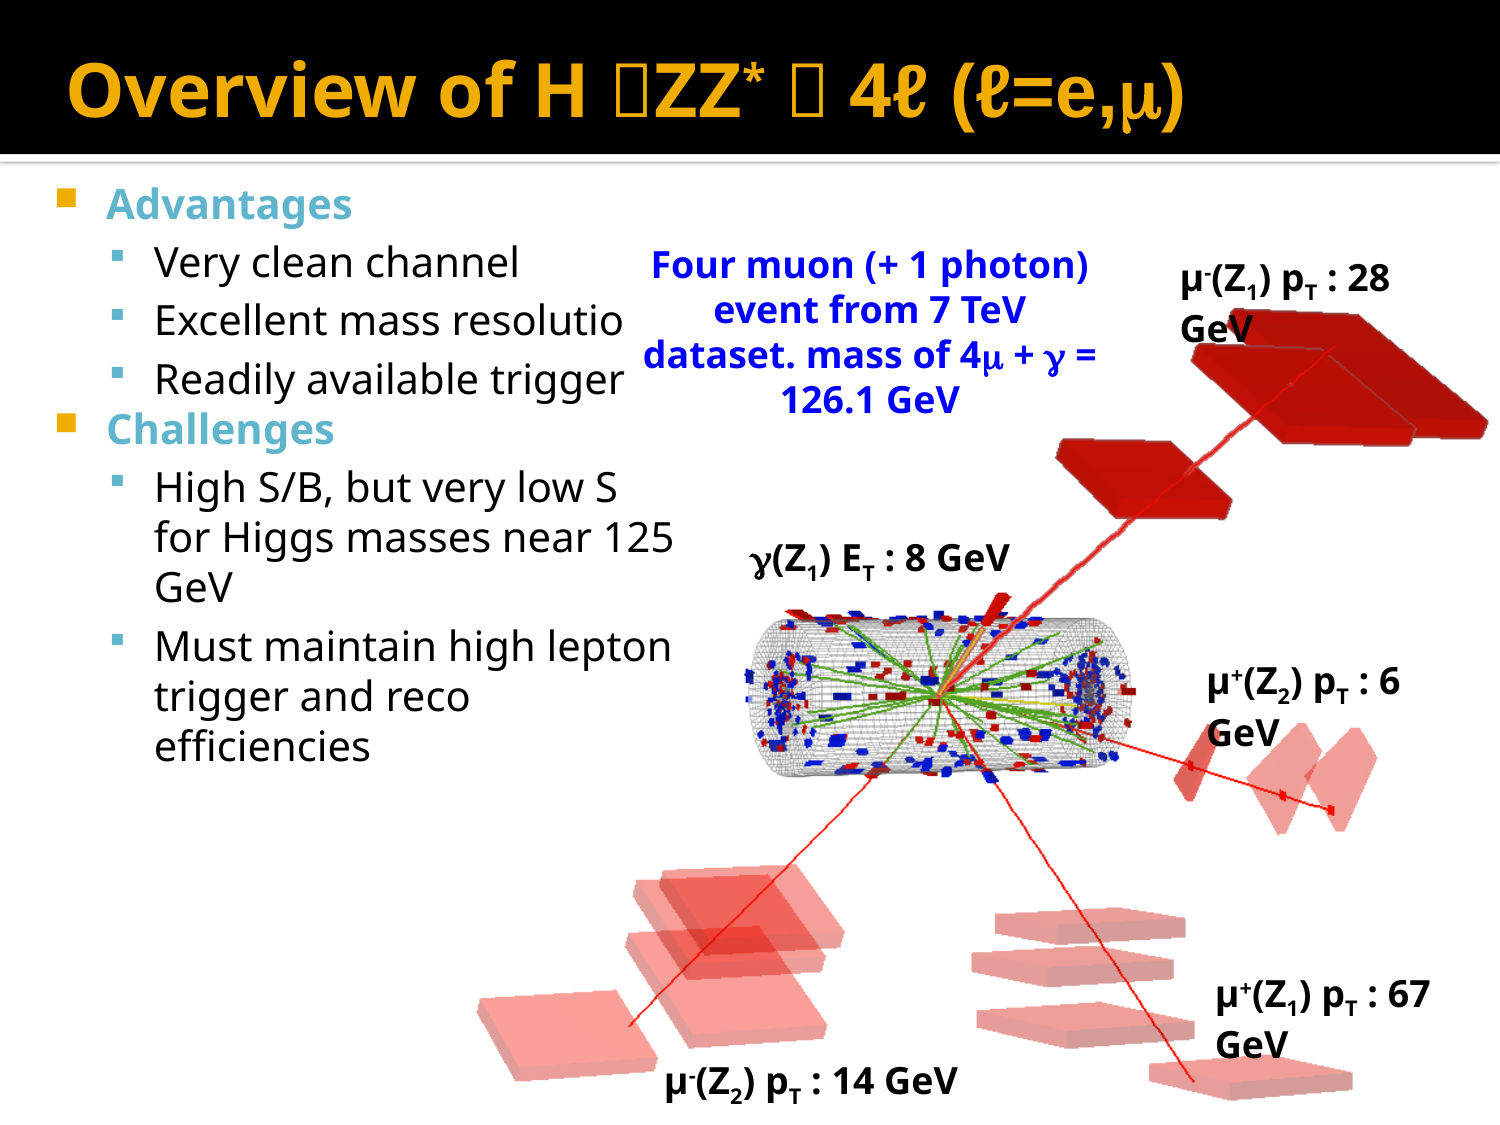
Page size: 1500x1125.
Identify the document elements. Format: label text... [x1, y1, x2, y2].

text_box μ-(Z1) pT : 28 GeV [1164, 246, 1465, 300]
list Advantages Very clean channel Excellent mass resolution Readily available trigger Challenges High S/B, but very low S for Higgs masses near 125 GeV Must maintain high lepton trigger and reco efficiencies [24, 162, 698, 825]
title Overview of H ZZ*  4ℓ (ℓ=e,m) [50, 12, 1400, 163]
text_box Four muon (+ 1 photon) event from 7 TeV dataset. mass of 4m + g = 126.1 GeV [621, 234, 1119, 300]
picture [374, 302, 1493, 1125]
